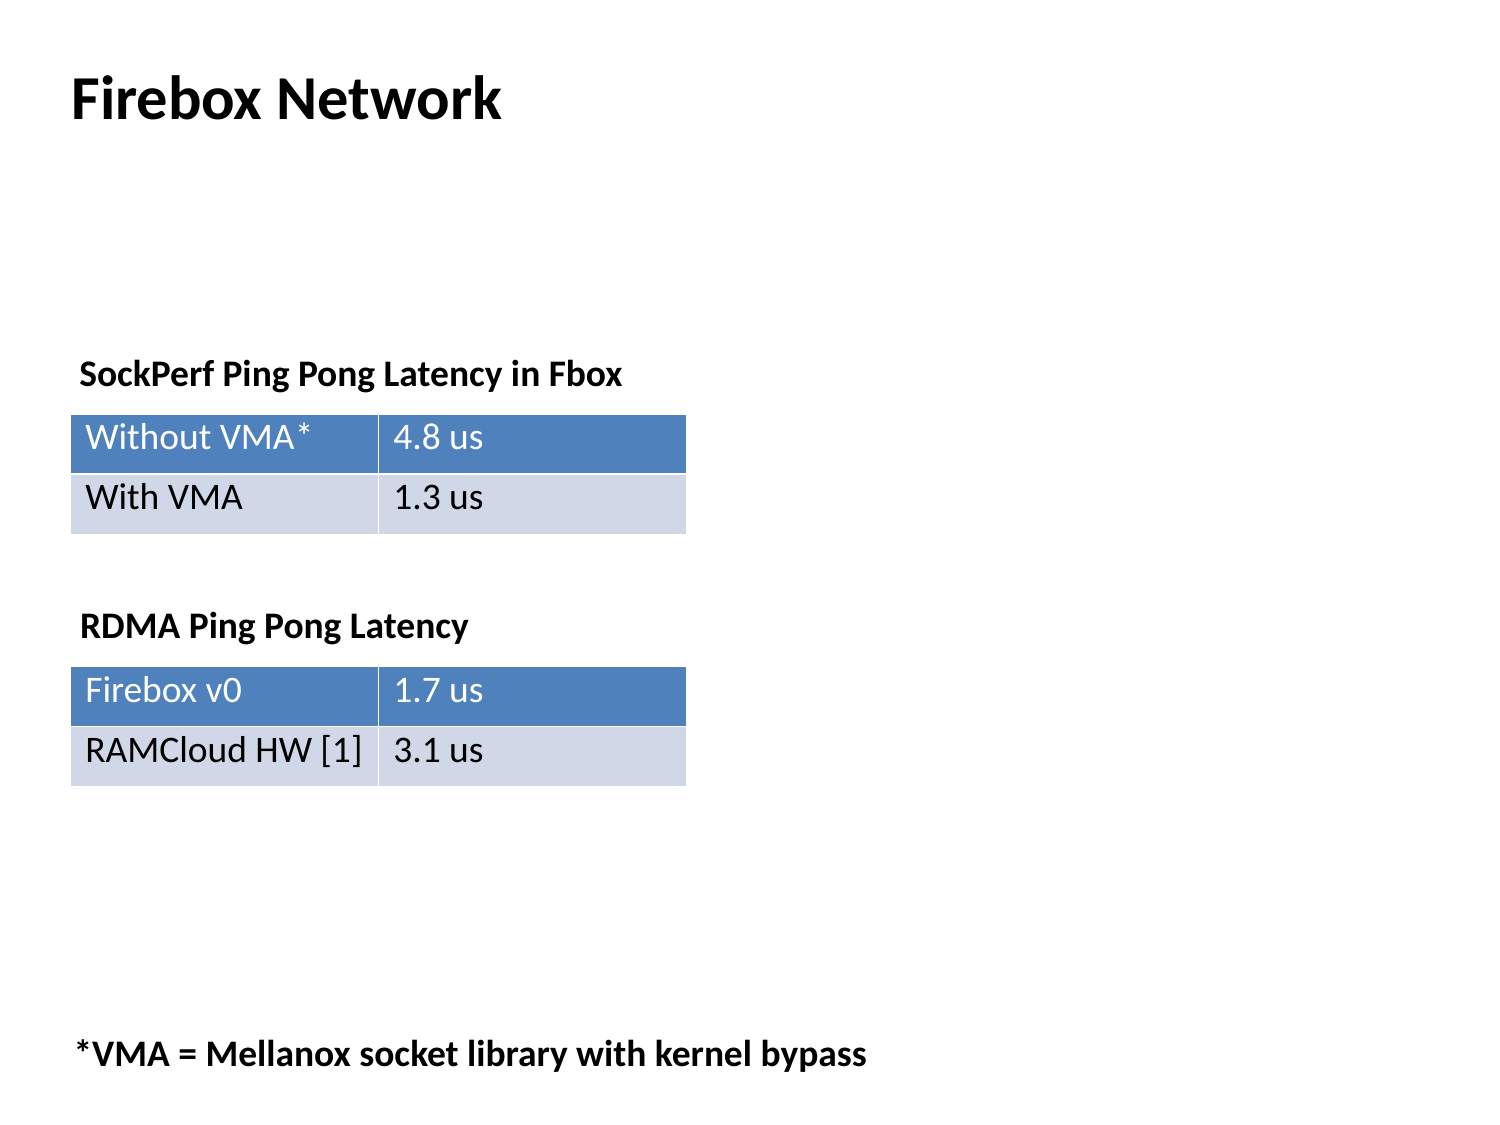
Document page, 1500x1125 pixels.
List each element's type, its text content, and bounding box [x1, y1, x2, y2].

text_box Firebox Network [56, 49, 518, 140]
text_box *VMA = Mellanox socket library with kernel bypass [58, 1021, 883, 1082]
table_cell 1.3 us [379, 475, 686, 534]
text_box SockPerf Ping Pong Latency in Fbox [64, 341, 639, 402]
table_header Without VMA* [71, 415, 378, 473]
table_header 1.7 us [379, 667, 686, 726]
table_cell With VMA [71, 475, 378, 534]
table_header Firebox v0 [71, 667, 378, 726]
table_cell RAMCloud HW [1] [71, 727, 378, 786]
table_cell 3.1 us [379, 727, 686, 786]
table_header 4.8 us [379, 415, 686, 473]
text_box RDMA Ping Pong Latency [65, 593, 485, 654]
